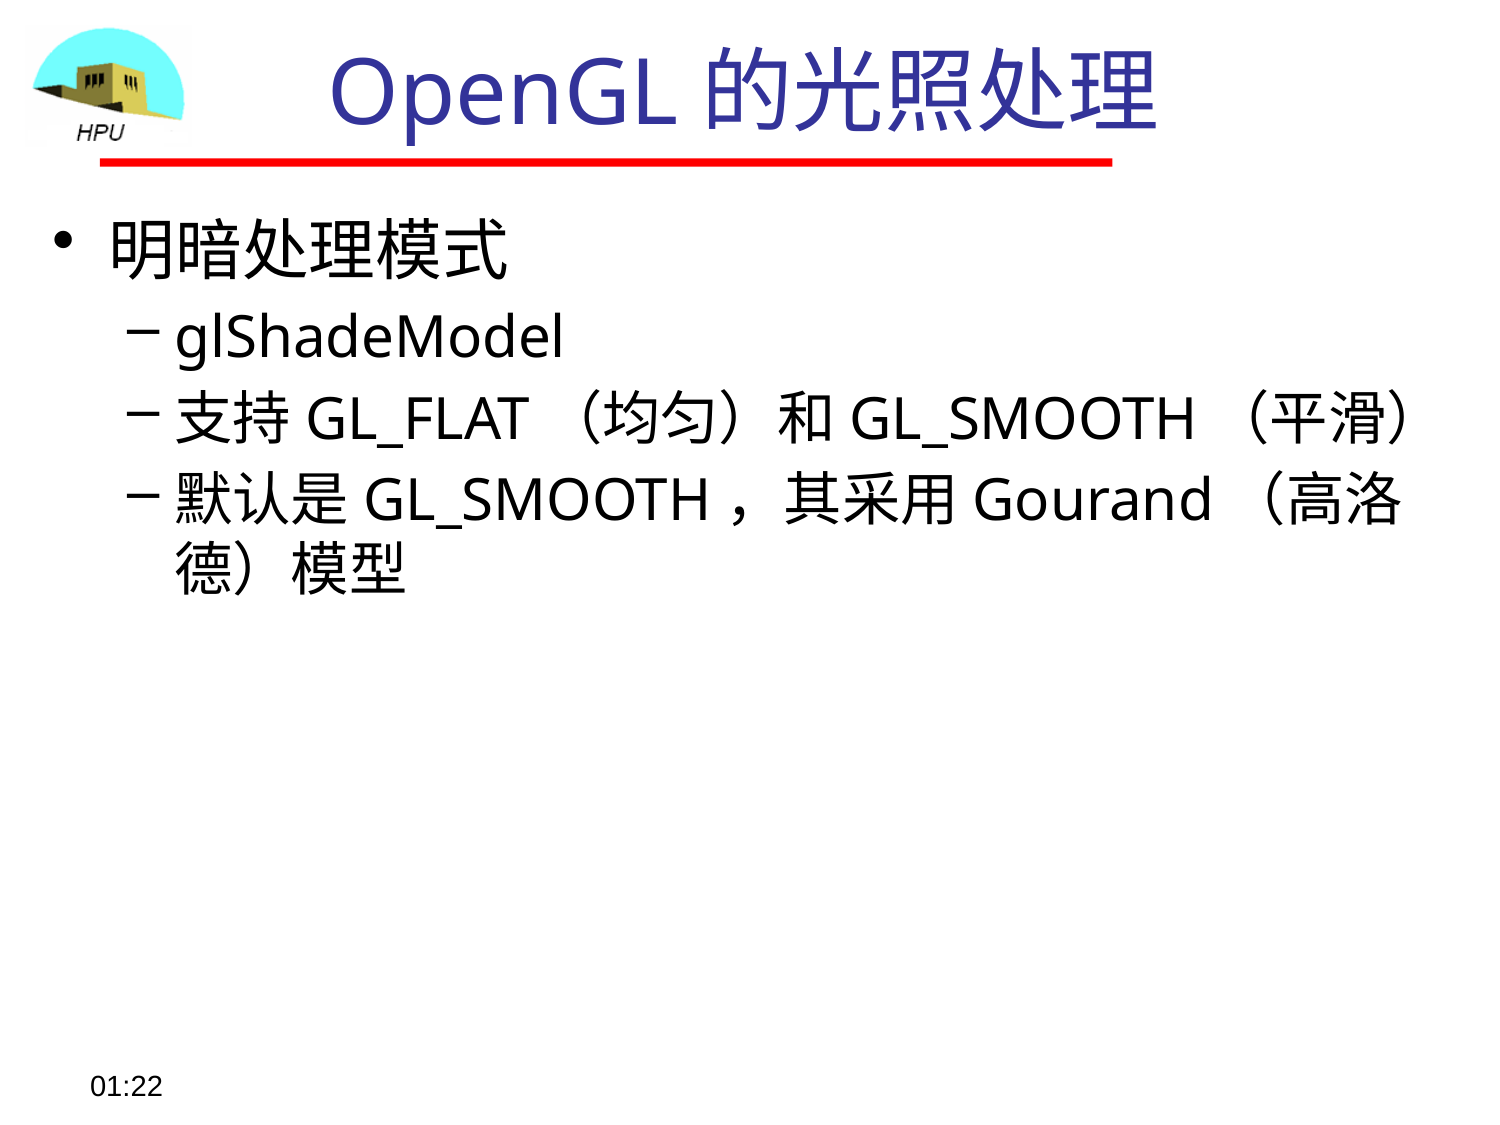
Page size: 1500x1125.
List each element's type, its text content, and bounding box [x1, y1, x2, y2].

title OpenGL的光照处理 [24, 12, 1463, 163]
list 明暗处理模式 glShadeModel 支持GL_FLAT（均匀）和GL_SMOOTH（平滑） 默认是GL_SMOOTH，其采用Gourand（高洛德）模型 [37, 200, 1475, 1050]
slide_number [74, 1059, 426, 1113]
